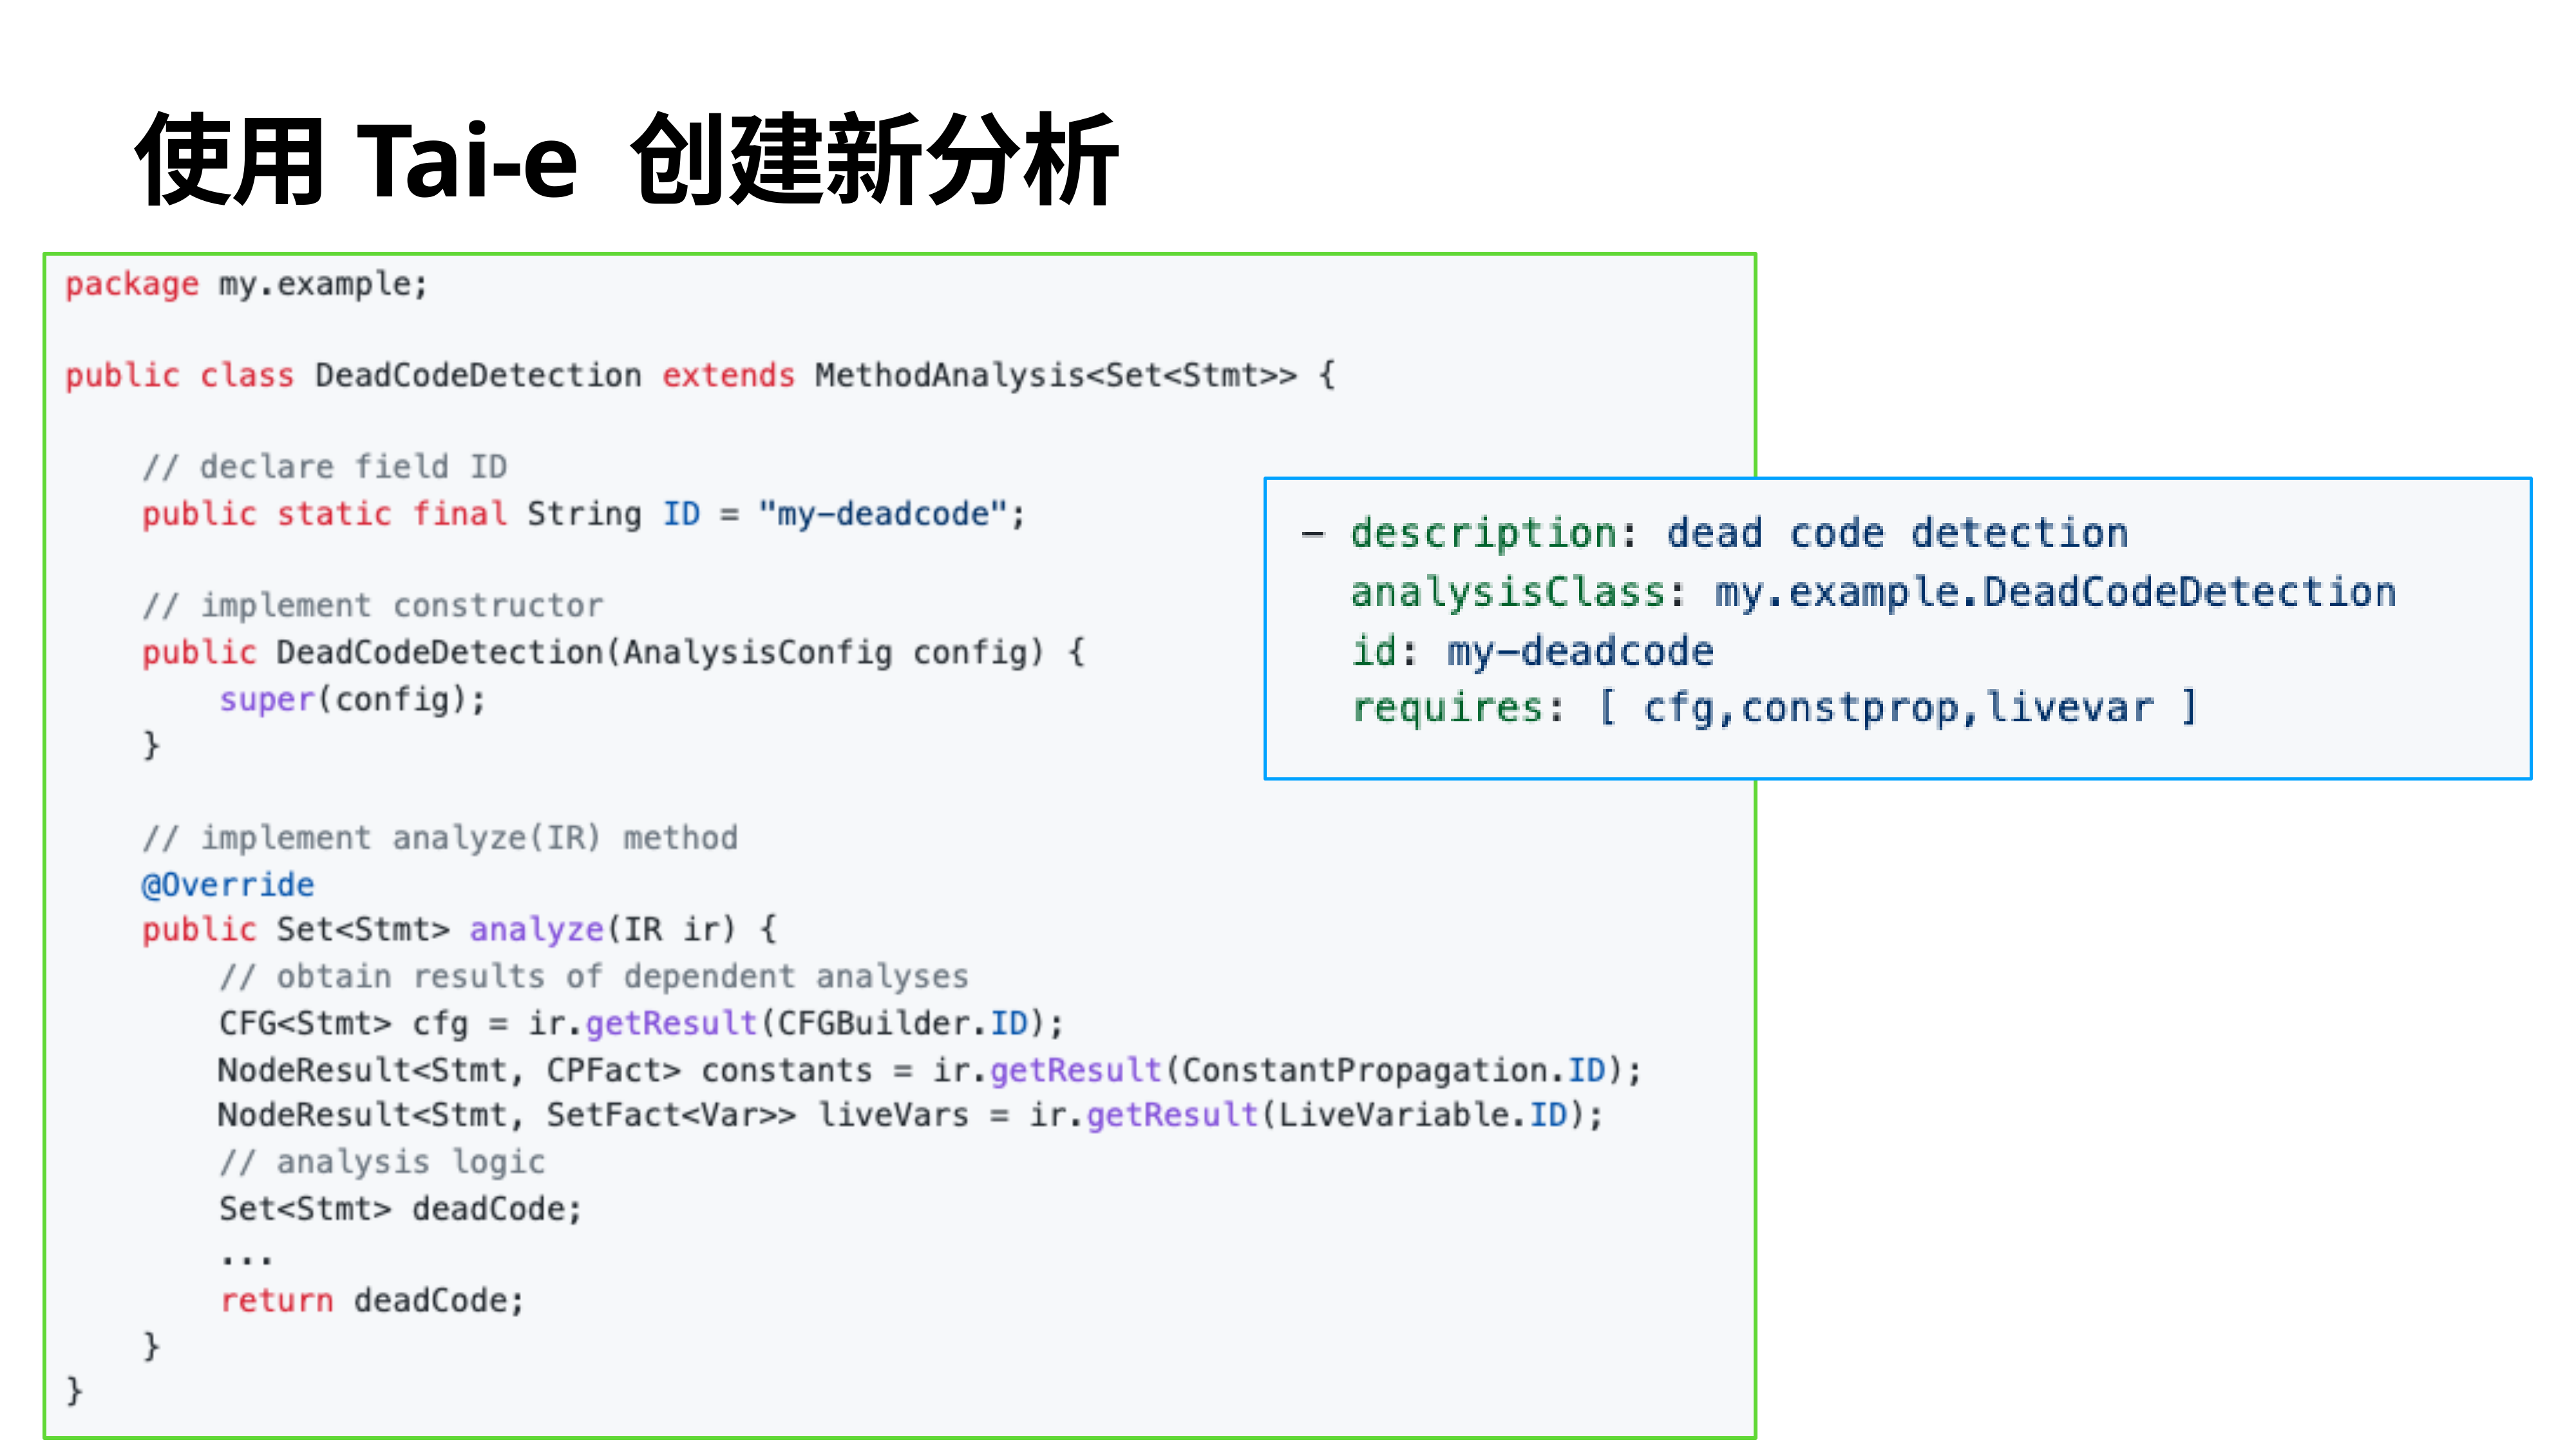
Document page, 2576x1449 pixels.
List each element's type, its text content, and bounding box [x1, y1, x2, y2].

title 使用Tai-e 创建新分析 [127, 113, 2449, 266]
picture [46, 255, 2530, 1437]
